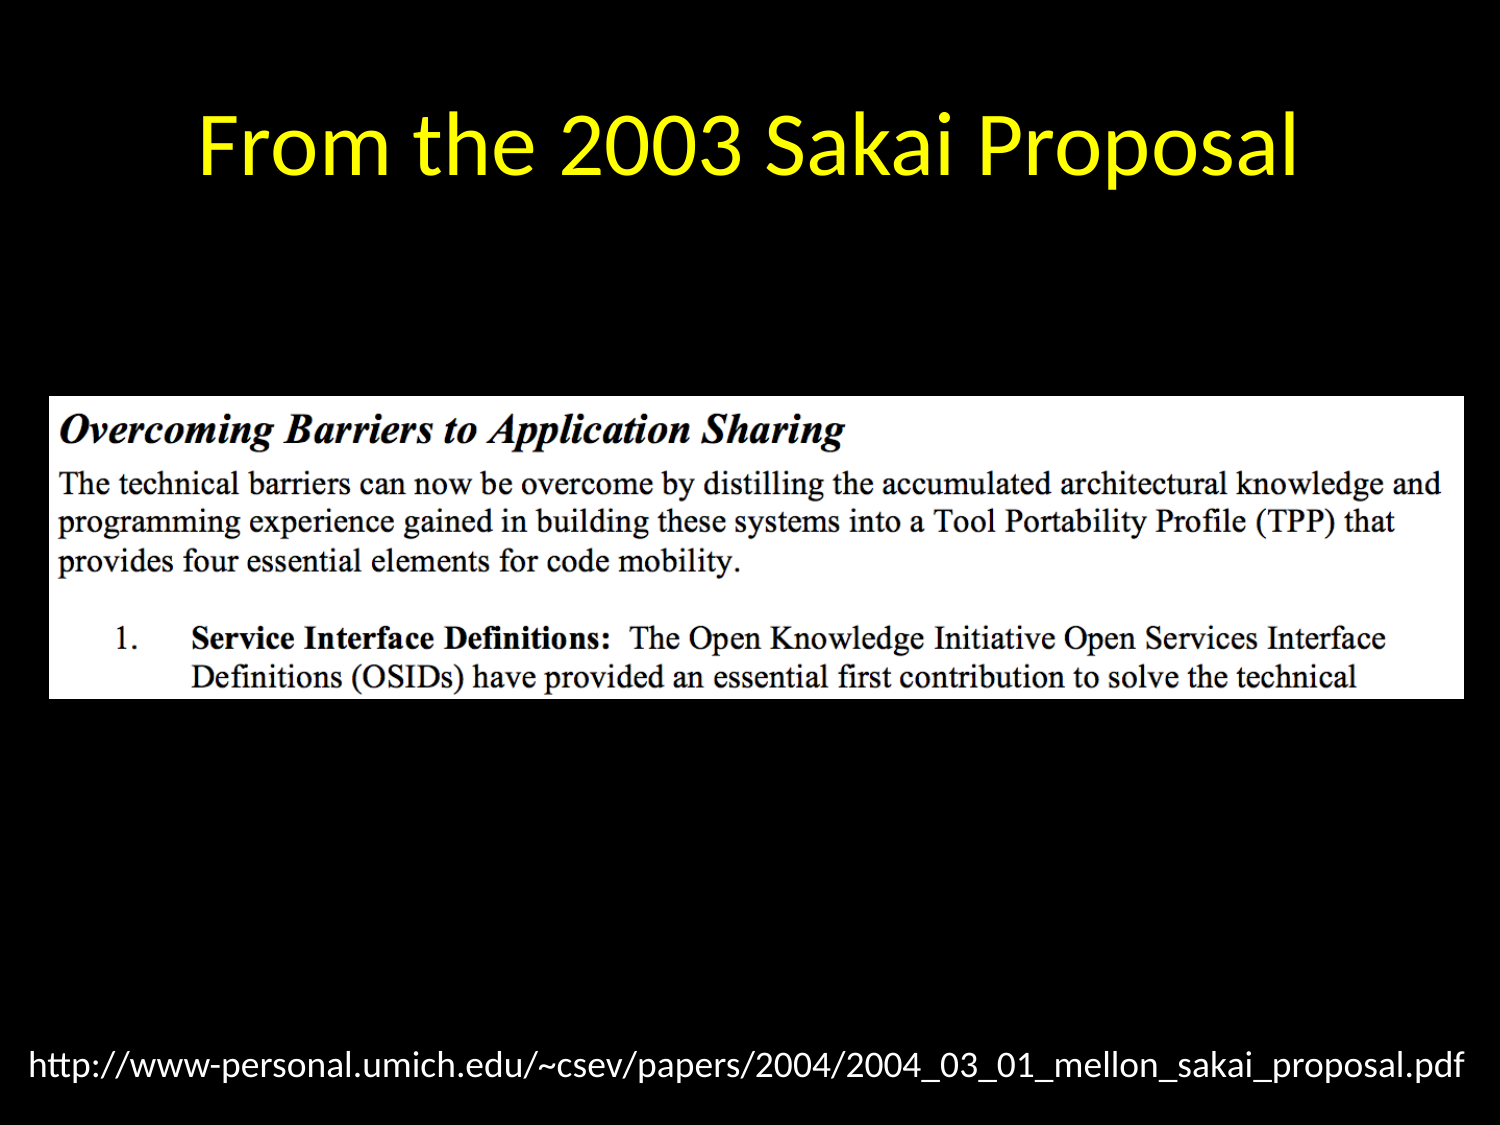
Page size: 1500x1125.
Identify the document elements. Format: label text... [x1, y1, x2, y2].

text_box http://www-personal.umich.edu/~csev/papers/2004/2004_03_01_mellon_sakai_proposal.pdf [13, 1032, 1482, 1093]
picture [49, 396, 1465, 699]
title From the 2003 Sakai Proposal [75, 45, 1425, 233]
